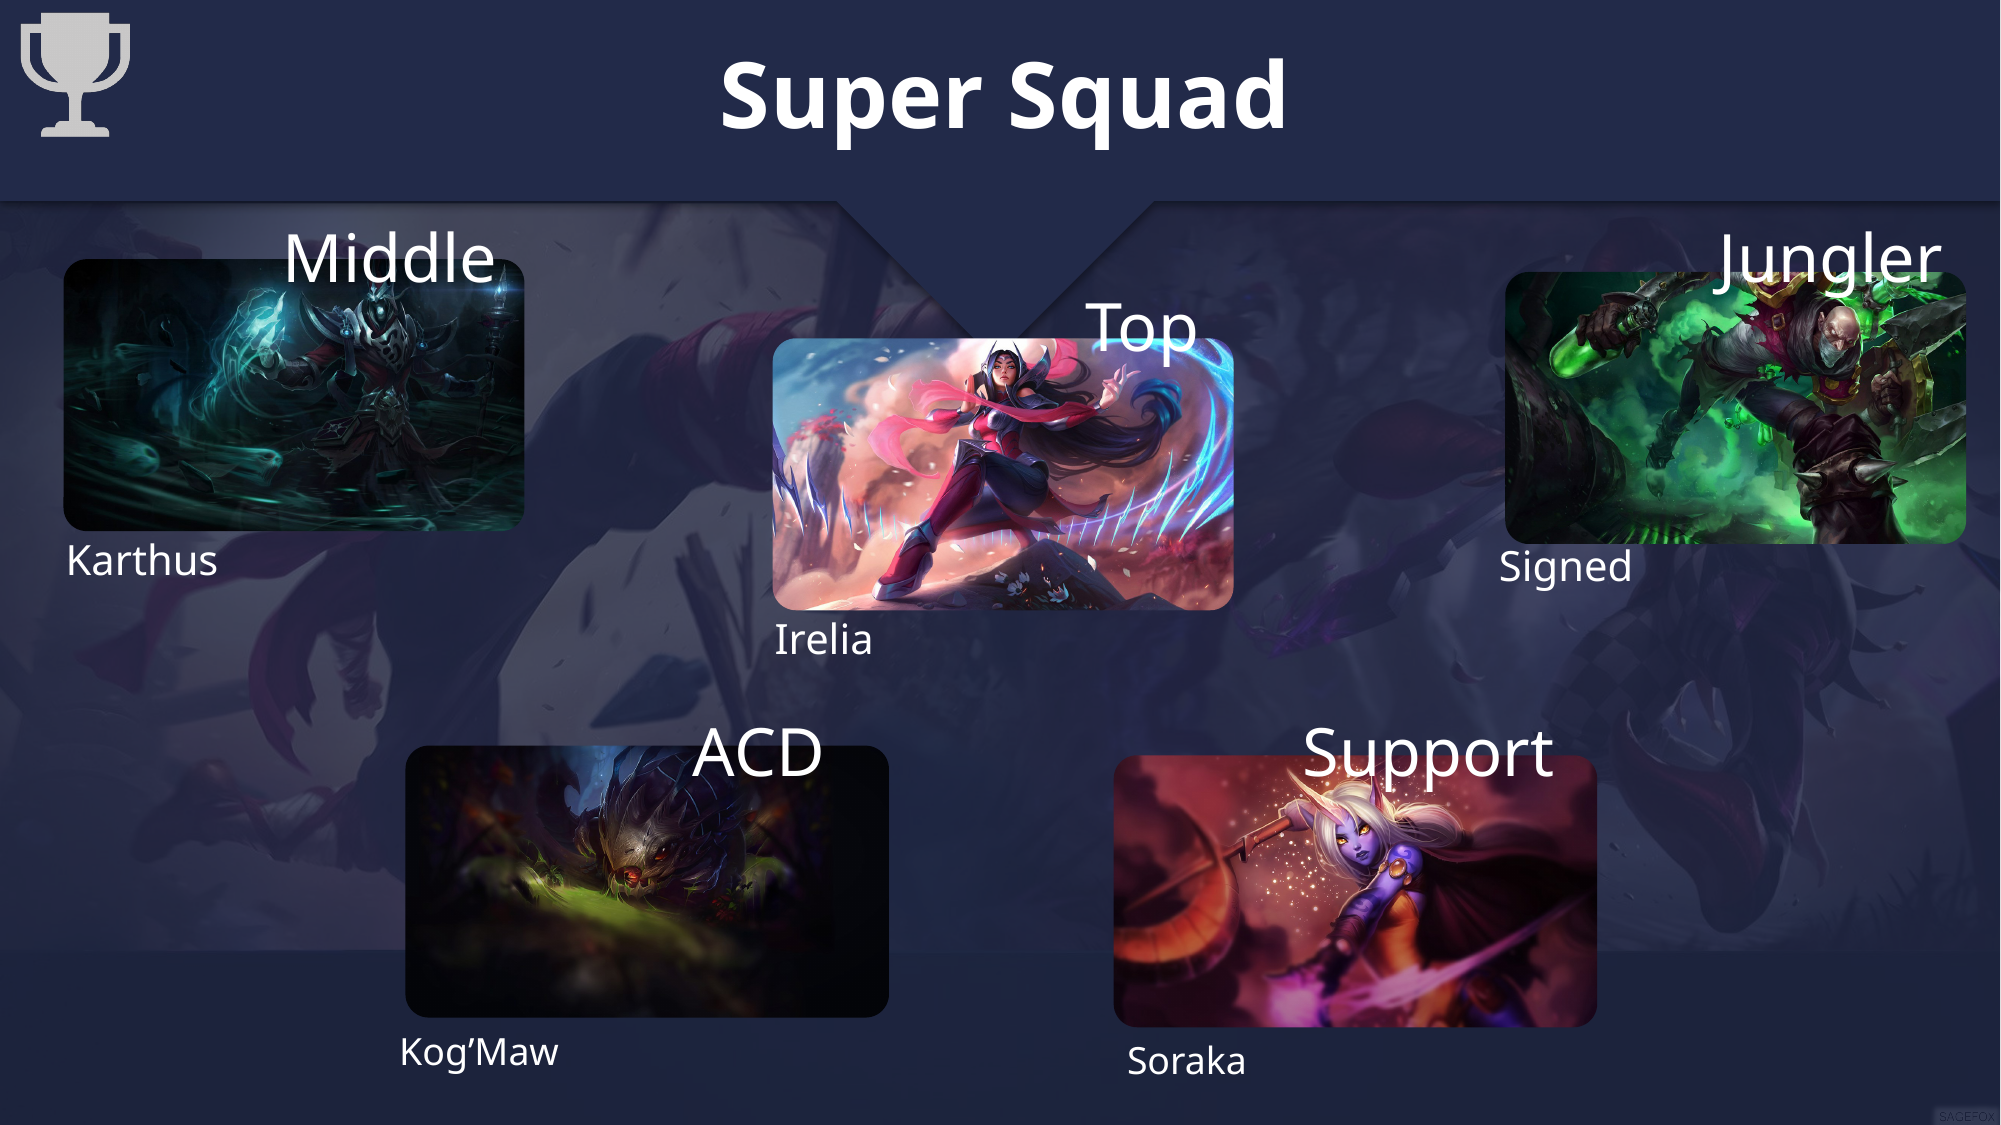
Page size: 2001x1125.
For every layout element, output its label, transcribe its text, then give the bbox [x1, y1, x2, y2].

text_box Kog’Maw [384, 1020, 574, 1080]
text_box Irelia [759, 605, 889, 671]
picture [772, 338, 1234, 611]
picture [1113, 755, 1598, 1028]
text_box Middle [267, 208, 601, 304]
picture [0, 0, 150, 150]
picture [1505, 271, 1967, 544]
text_box Support [1287, 702, 1713, 798]
text_box [0, 0, 2000, 338]
text_box Top [1070, 277, 1324, 372]
text_box Signed [1484, 532, 1649, 597]
picture [63, 259, 525, 532]
text_box Soraka [1112, 1029, 1262, 1090]
text_box Super Squad [478, 29, 1532, 155]
text_box Jungler [1704, 208, 2000, 304]
text_box Karthus [50, 526, 234, 592]
text_box ACD [678, 702, 1011, 798]
picture [405, 745, 889, 1018]
